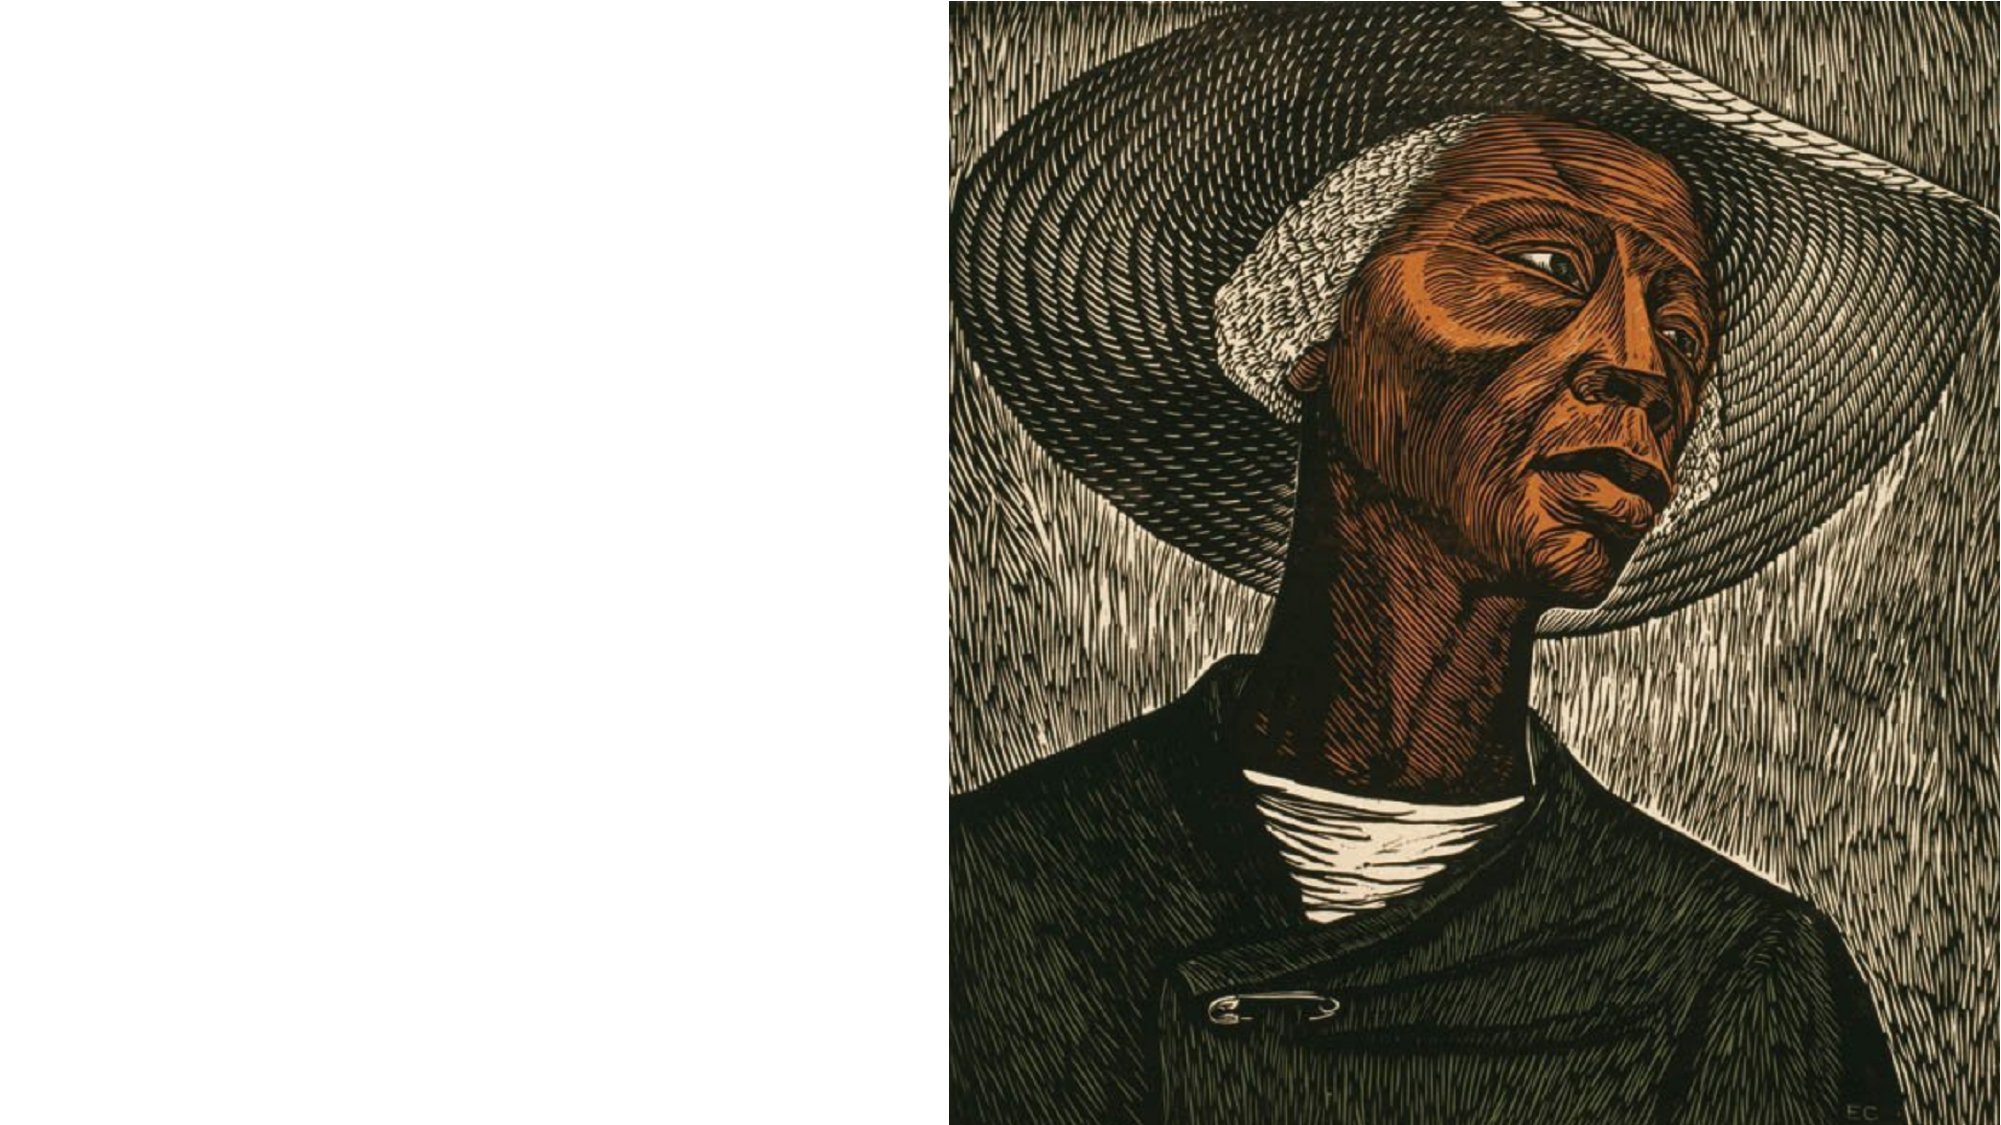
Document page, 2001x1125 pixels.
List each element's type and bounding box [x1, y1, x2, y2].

picture [949, 0, 2000, 1125]
